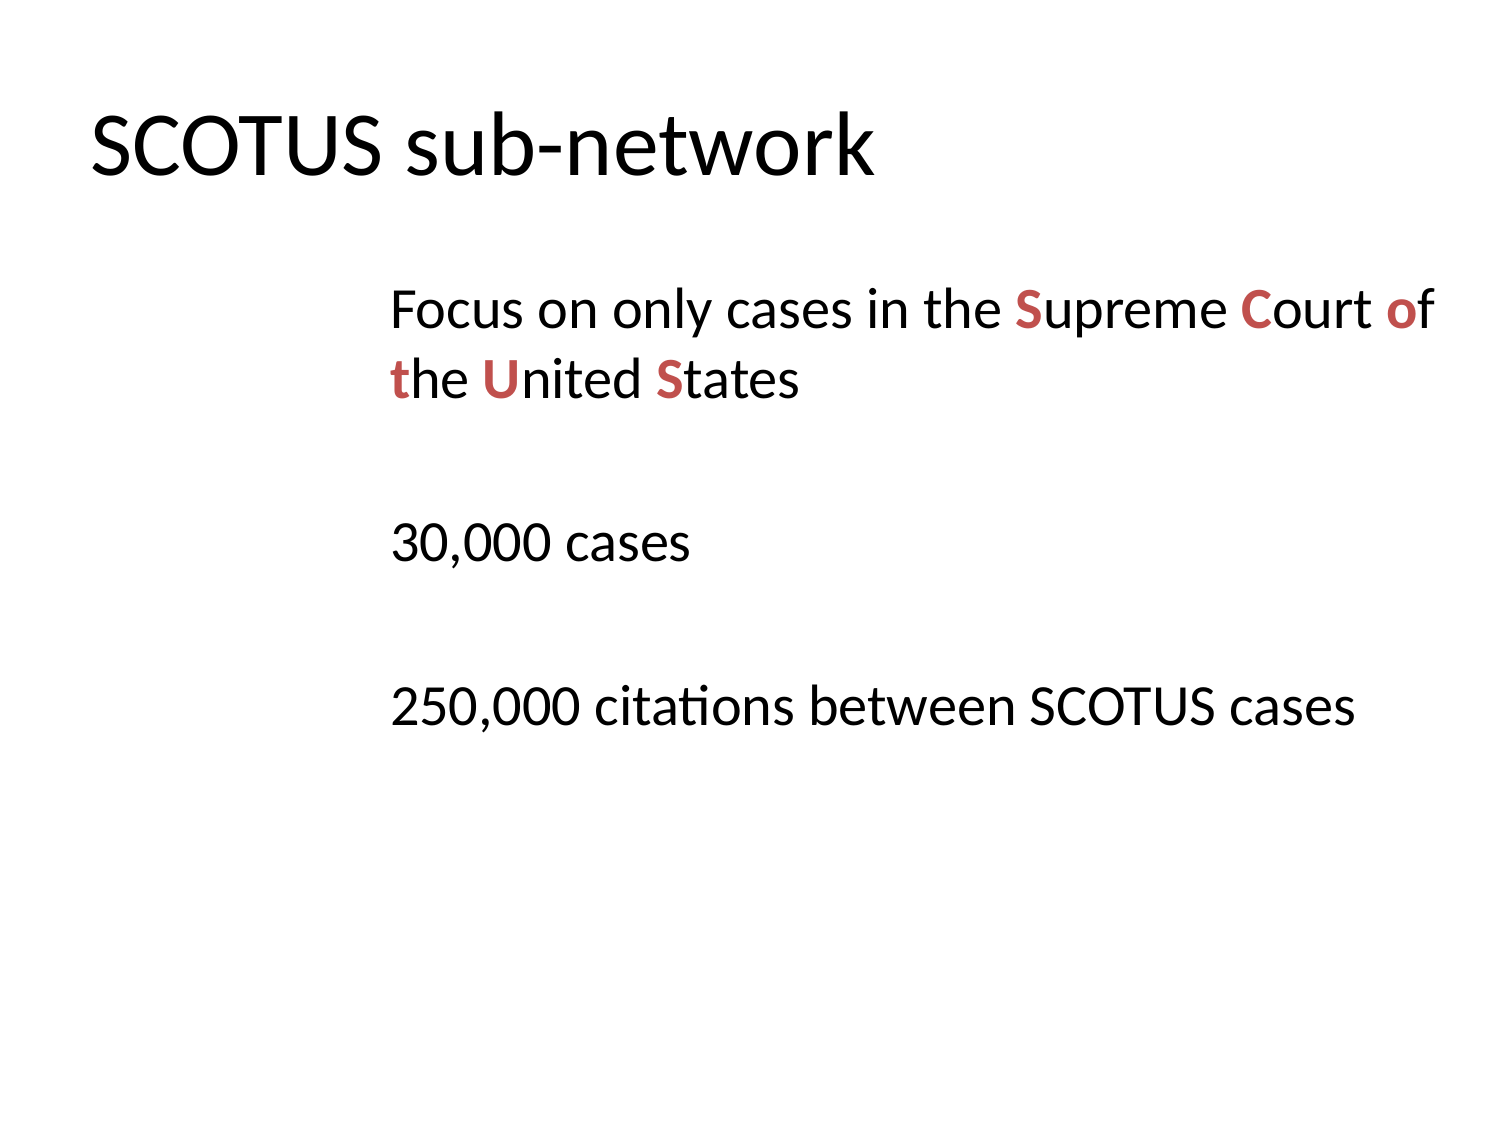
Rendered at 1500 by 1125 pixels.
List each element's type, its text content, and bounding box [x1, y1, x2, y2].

title SCOTUS sub-network [75, 45, 1425, 233]
list Focus on only cases in the Supreme Court of the United States 30,000 cases 250,000 citations between SCOTUS cases [375, 262, 1500, 1005]
